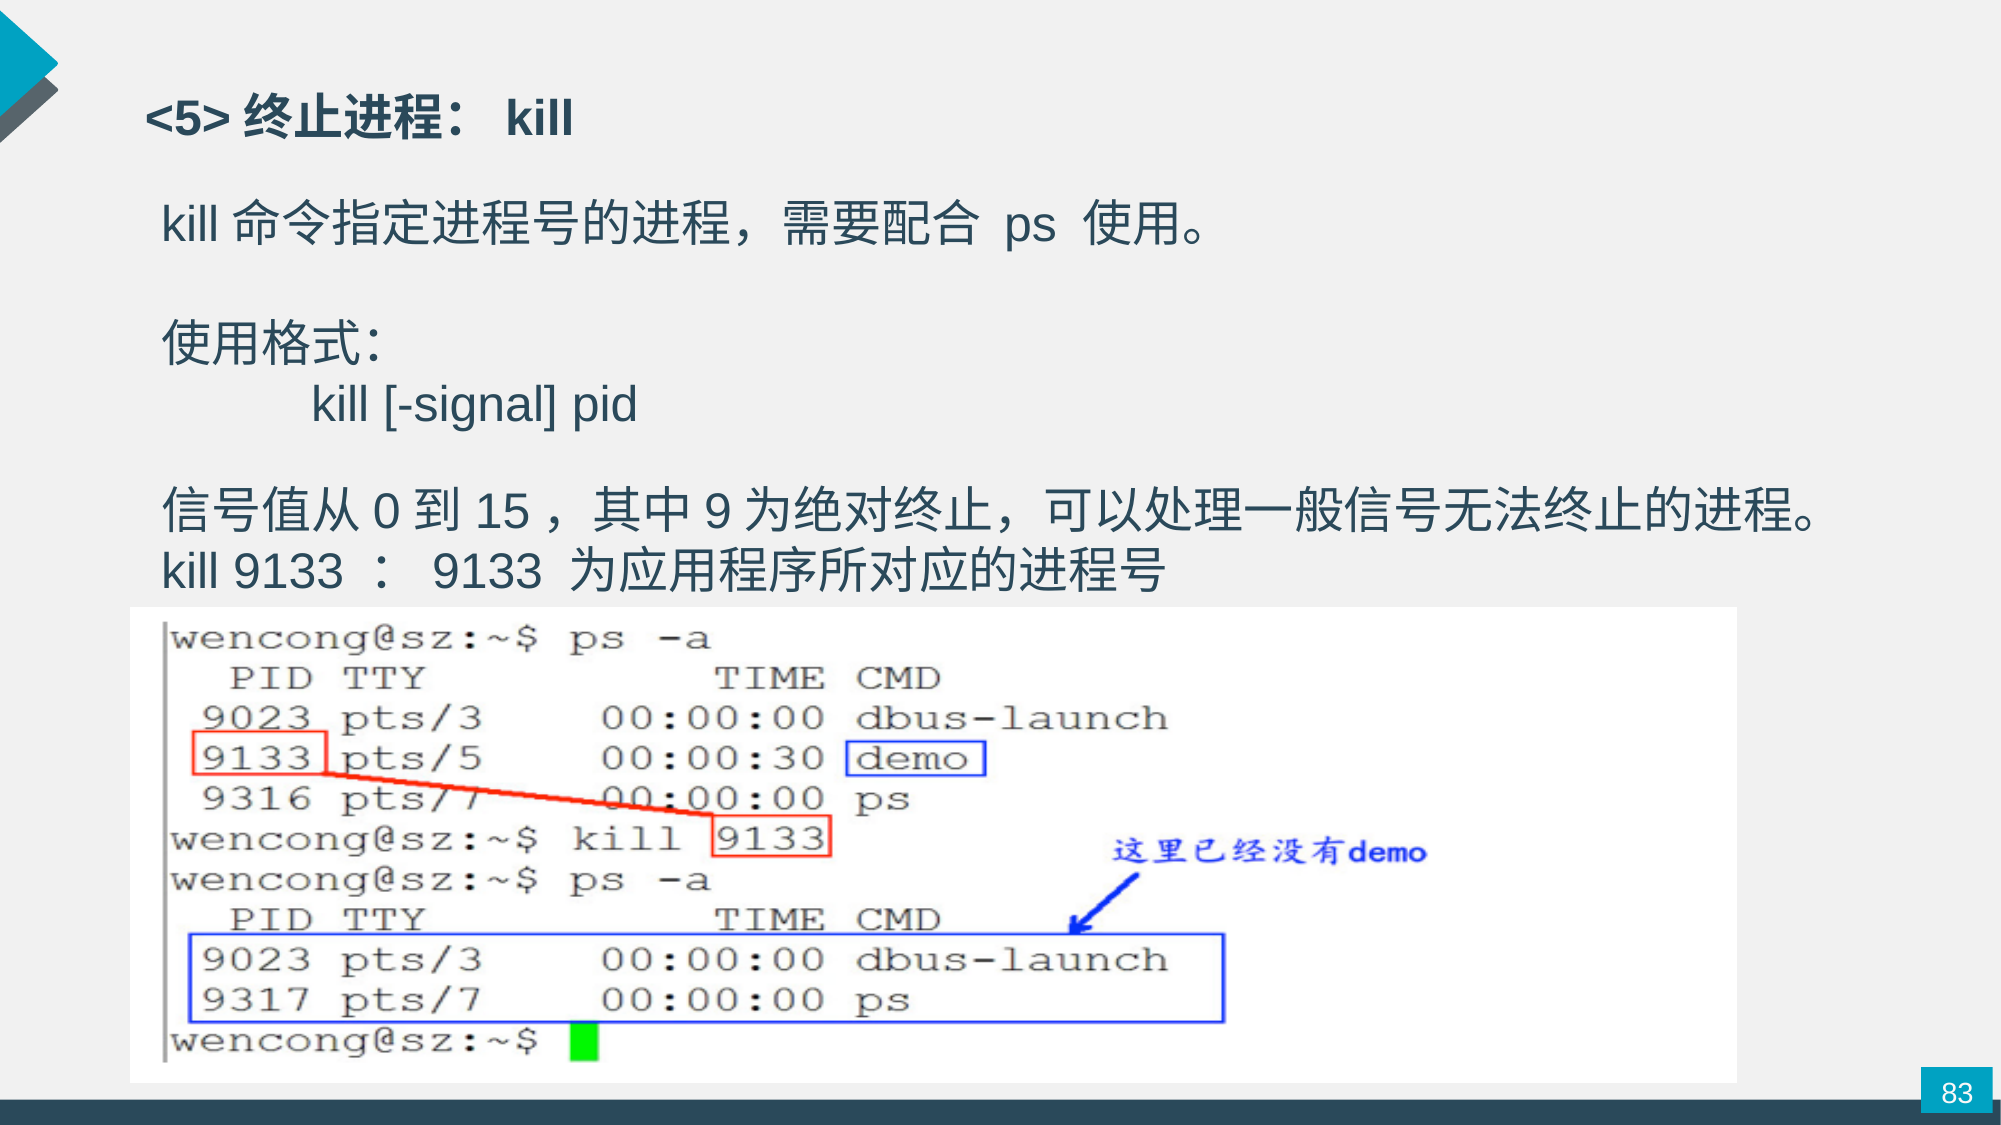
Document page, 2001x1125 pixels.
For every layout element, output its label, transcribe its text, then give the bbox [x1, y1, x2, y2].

text_box kill命令指定进程号的进程，需要配合 ps 使用。 使用格式： kill [-signal] pid [146, 184, 1823, 440]
text_box [0, 77, 59, 143]
text_box [0, 10, 58, 117]
text_box <5>终止进程：kill [130, 77, 1839, 153]
picture [0, 0, 2001, 1099]
text_box 信号值从0到15，其中9为绝对终止，可以处理一般信号无法终止的进程。 kill 9133 ：9133 为应用程序所对应的进程号 [146, 471, 1823, 606]
